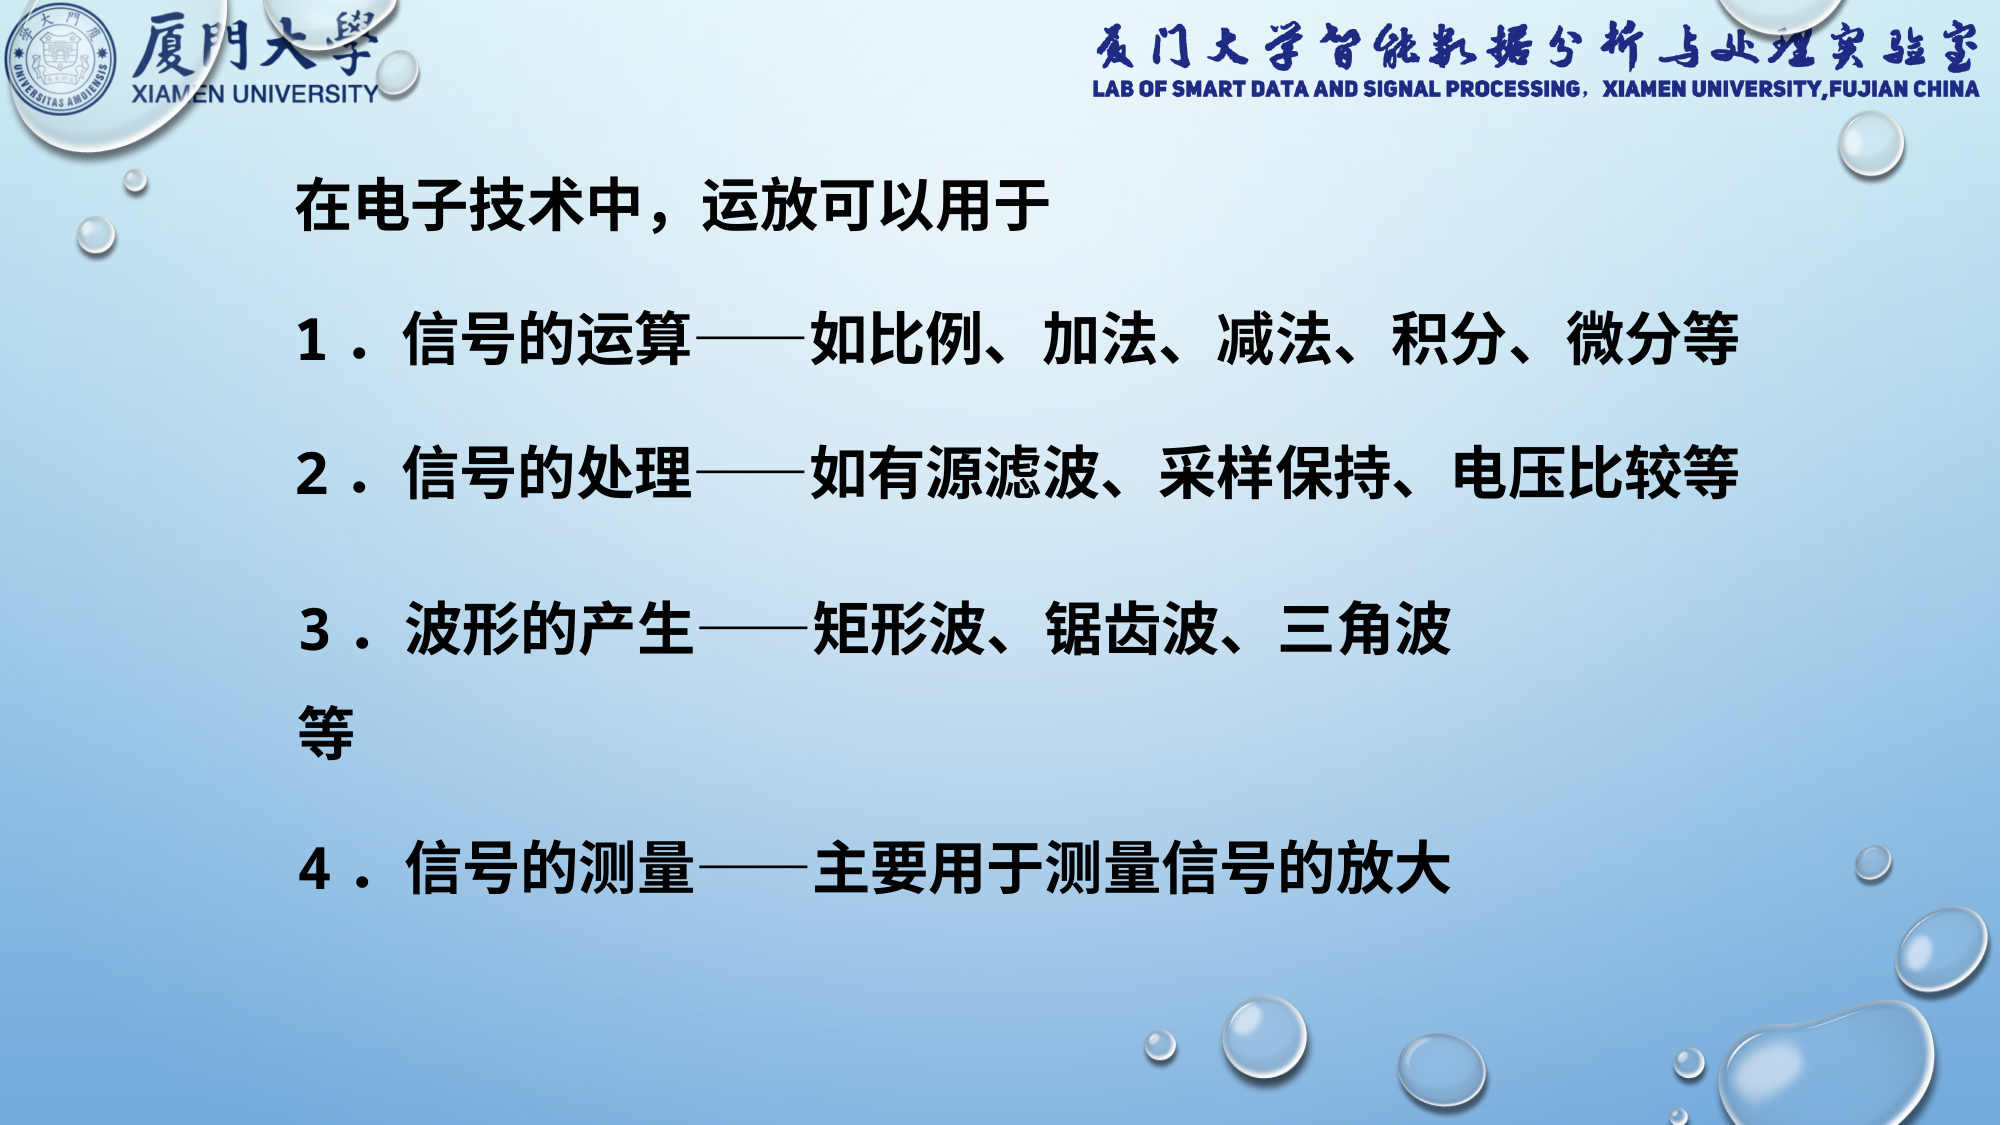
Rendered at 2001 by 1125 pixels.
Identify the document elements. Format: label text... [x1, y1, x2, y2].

picture [0, 0, 2000, 1125]
text_box 在电子技术中，运放可以用于 1．信号的运算——如比例、加法、减法、积分、微分等 2．信号的处理——如有源滤波、采样保持、电压比较等 [279, 125, 1827, 514]
text_box 3．波形的产生——矩形波、锯齿波、三角波等 4．信号的测量——主要用于测量信号的放大 [282, 549, 1520, 909]
